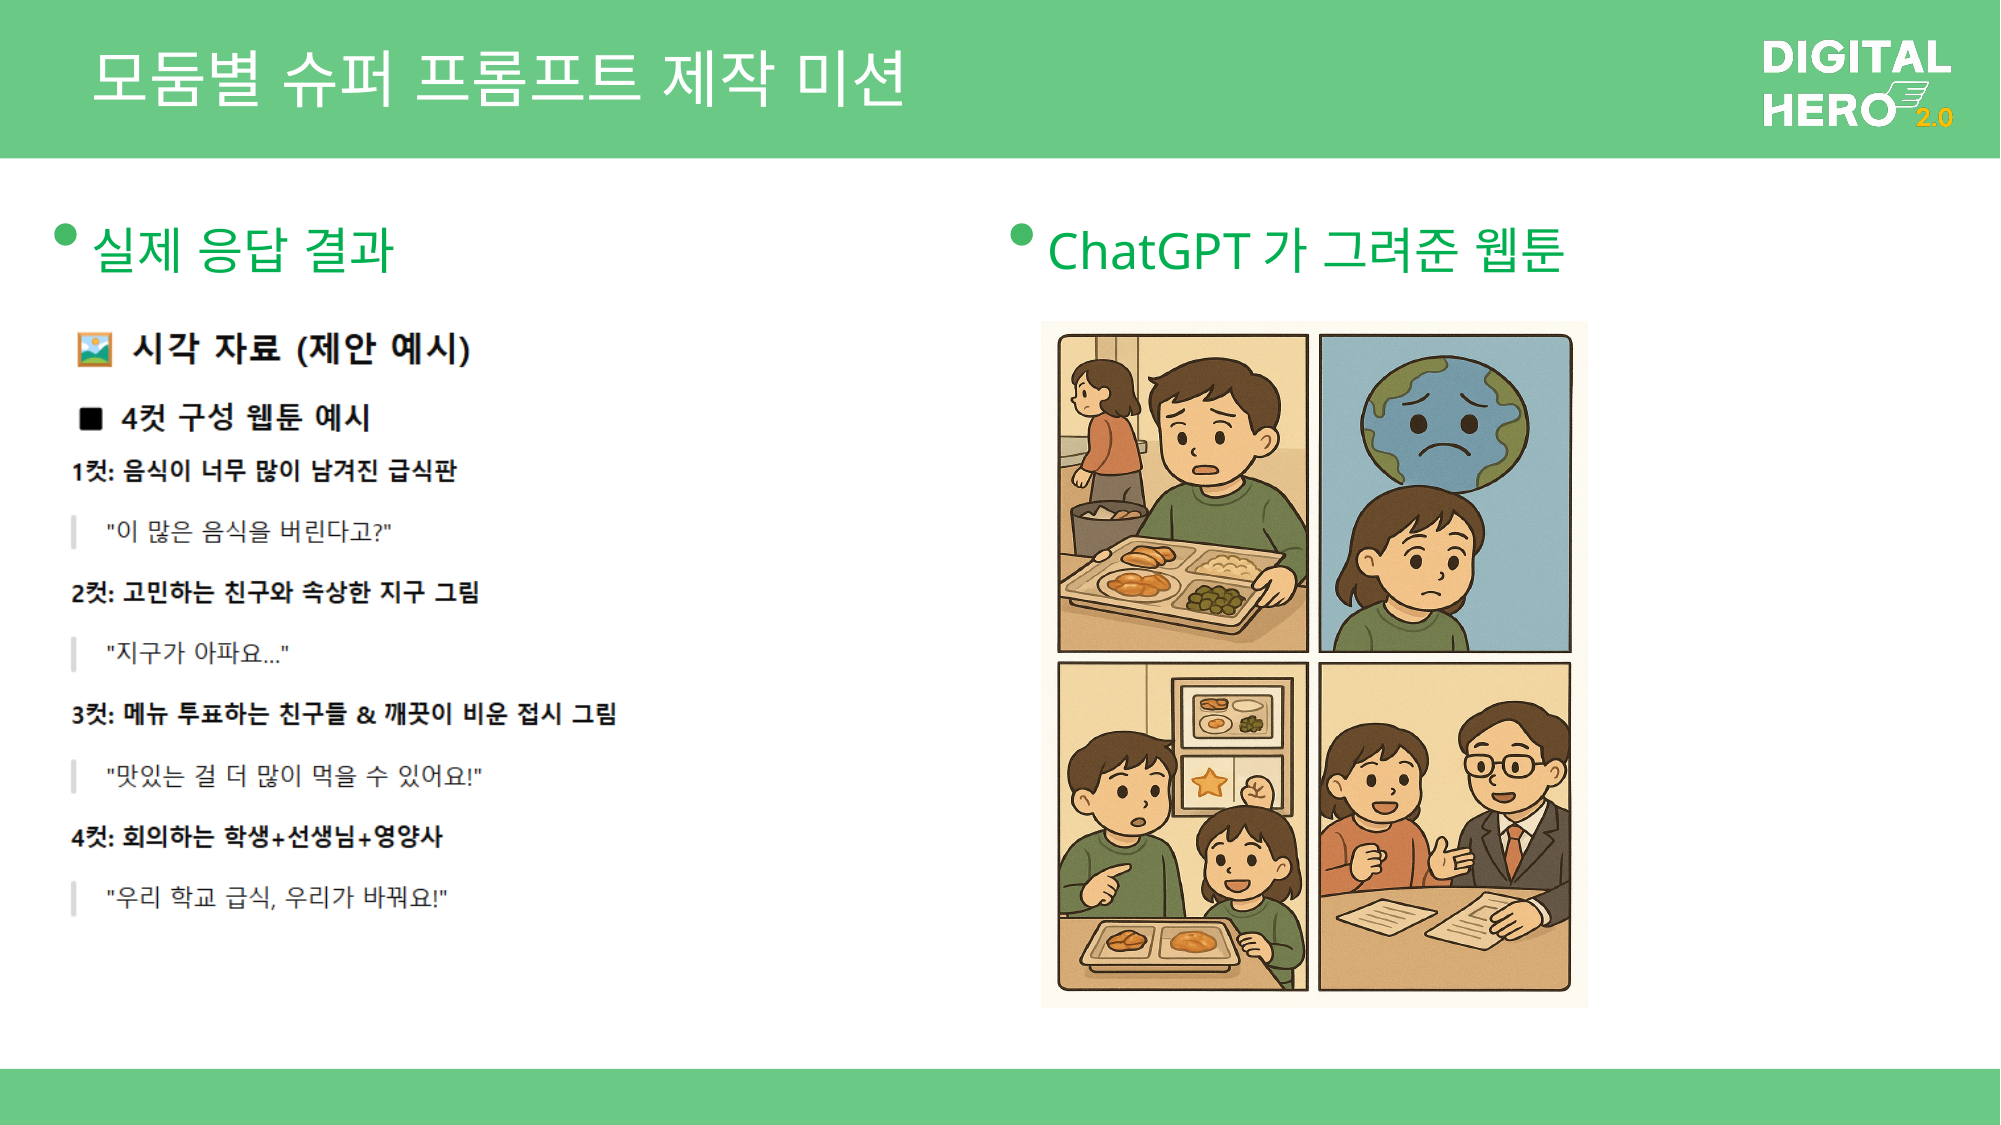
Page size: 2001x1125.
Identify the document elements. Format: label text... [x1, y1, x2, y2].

text_box [1008, 221, 1035, 248]
text_box ChatGPT가 그려준 웹툰 [1032, 185, 1860, 284]
picture [1041, 321, 1588, 1008]
title 모둠별 슈퍼 프롬프트 제작 미션 [76, 33, 1802, 132]
text_box 실제 응답 결과 [76, 185, 904, 284]
picture [1754, 23, 1967, 146]
text_box [52, 221, 79, 248]
picture [54, 321, 664, 926]
